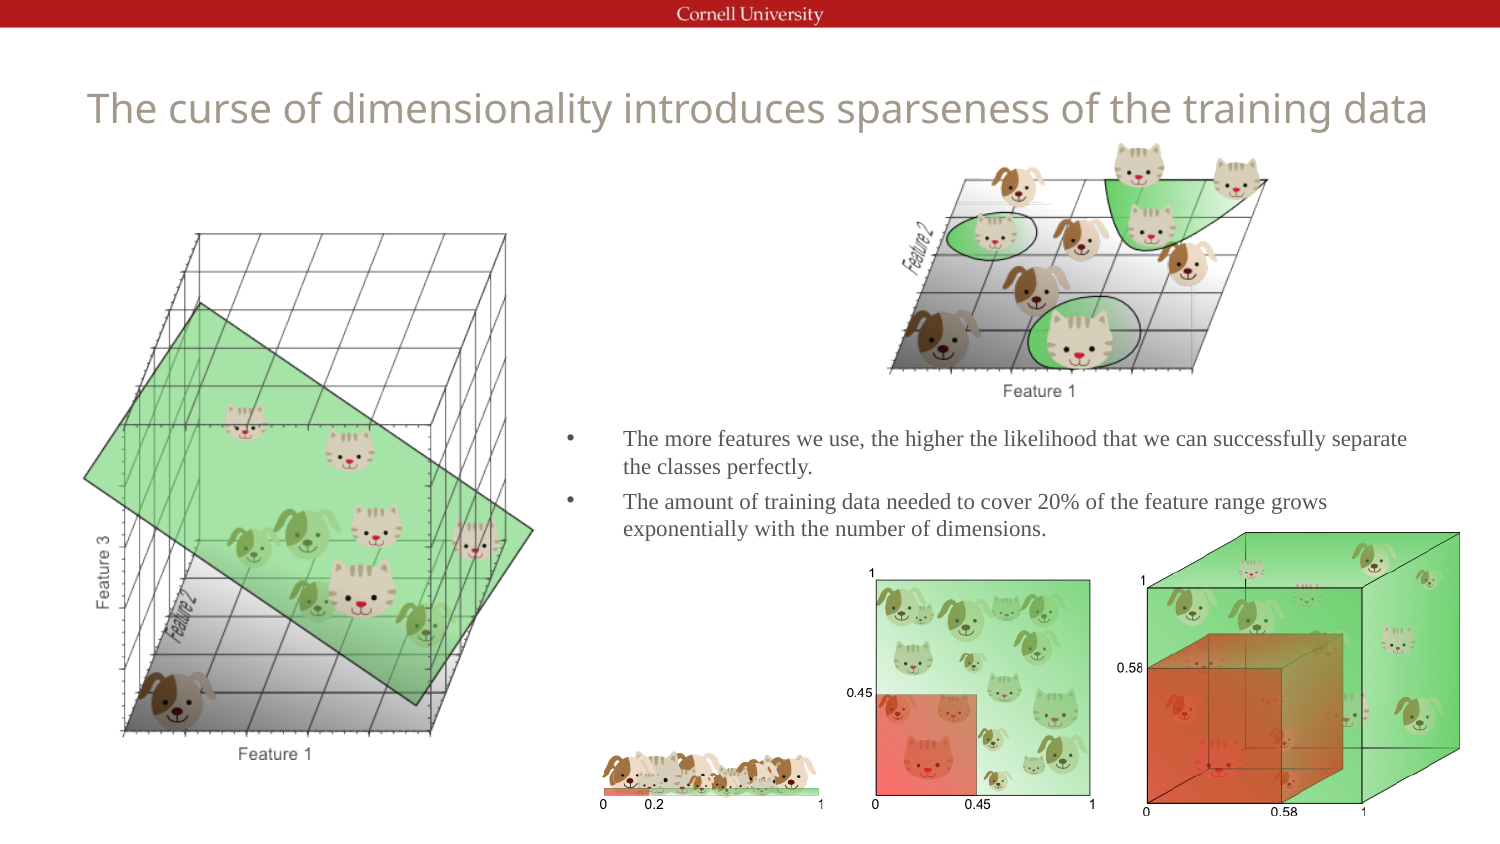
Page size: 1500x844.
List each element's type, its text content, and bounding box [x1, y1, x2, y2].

title The curse of dimensionality introduces sparseness of the training data [46, 65, 1471, 150]
list The more features we use, the higher the likelihood that we can successfully separate the classes perfectly. The amount of training data needed to cover 20% of the feature range grows exponentially with the number of dimensions. [539, 416, 1436, 701]
picture [83, 233, 534, 760]
picture [886, 143, 1269, 397]
picture [635, 0, 858, 45]
picture [600, 532, 1460, 817]
